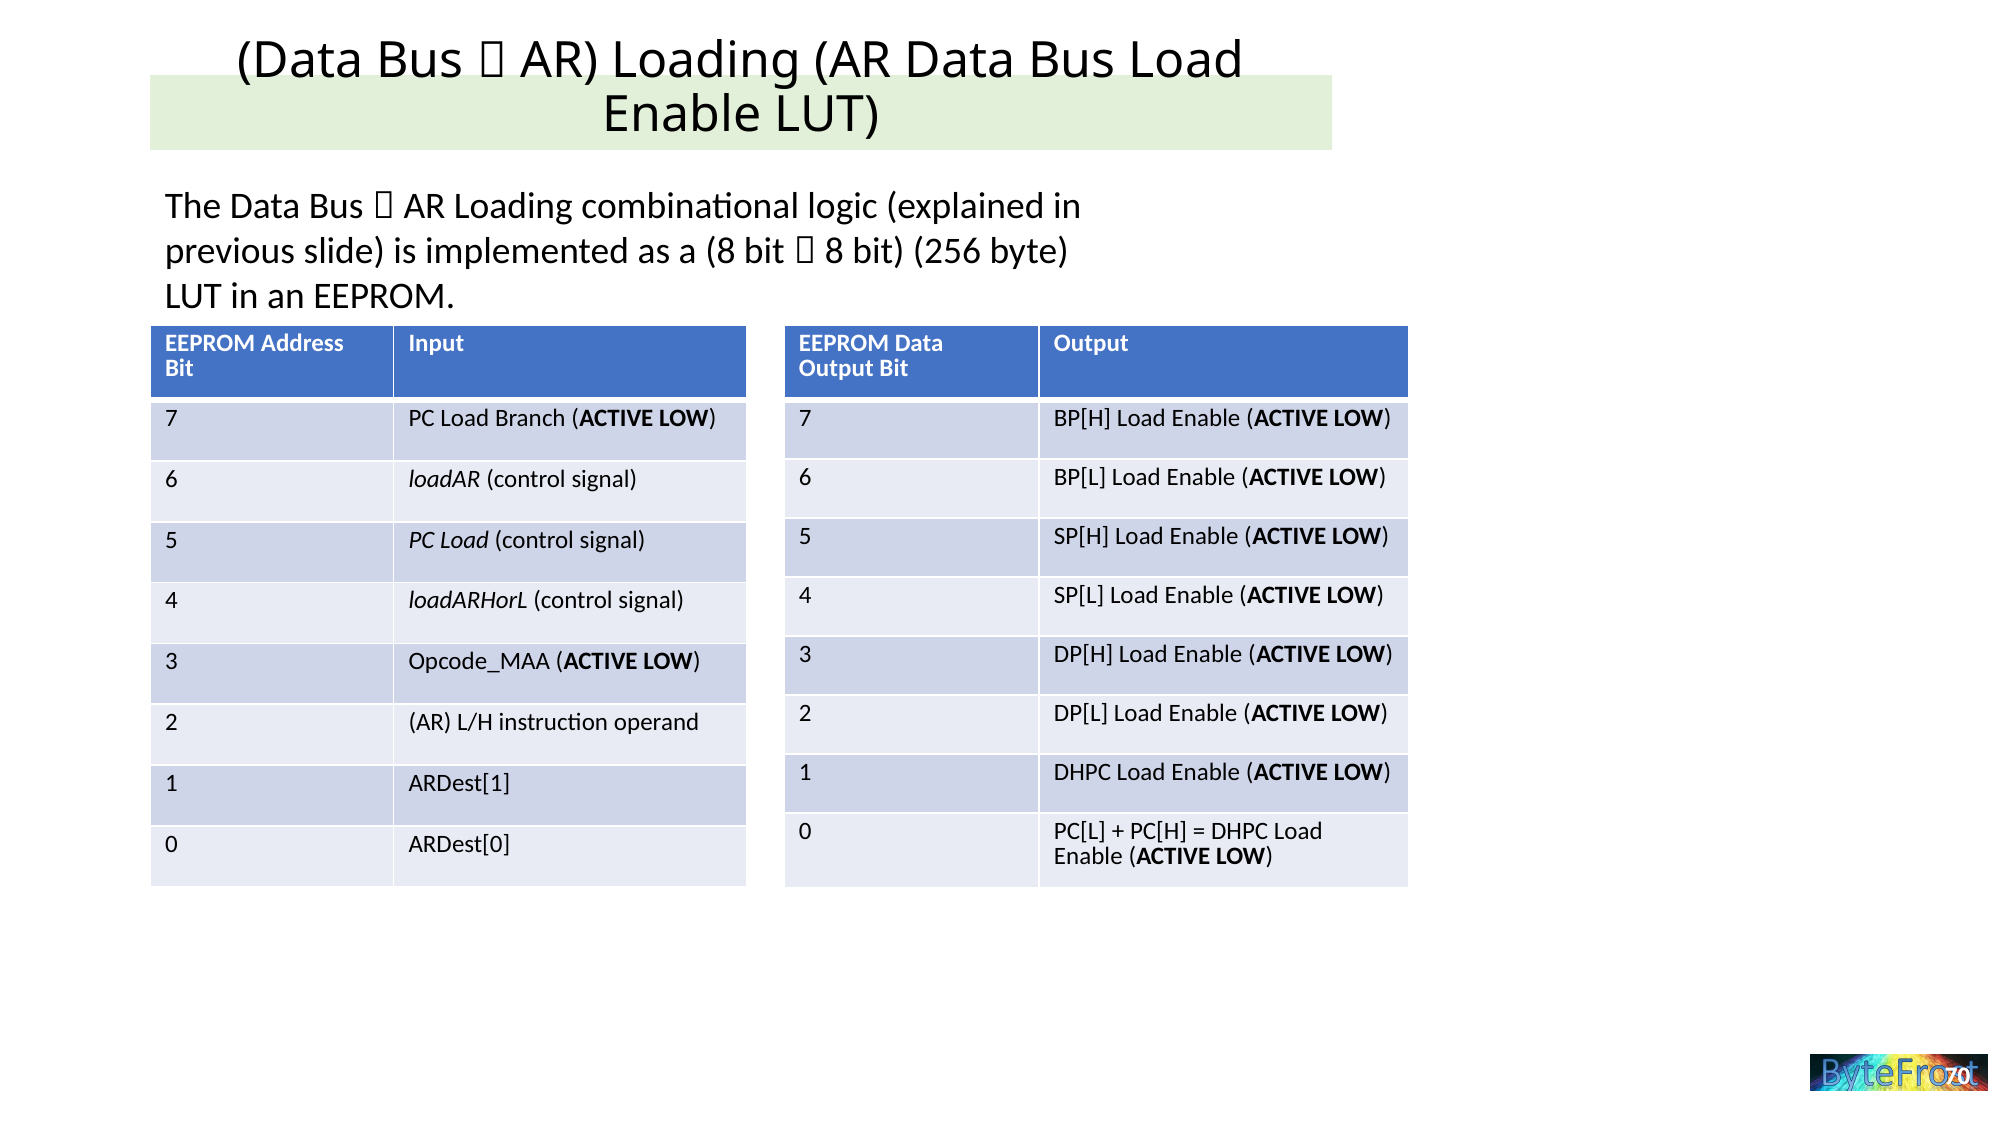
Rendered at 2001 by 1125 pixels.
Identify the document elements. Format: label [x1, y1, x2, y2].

table_cell [1040, 755, 1408, 812]
table_cell [394, 403, 746, 460]
table_cell [394, 644, 746, 703]
text_box [150, 173, 1107, 324]
title [150, 75, 1333, 150]
table_cell [151, 827, 393, 886]
table_header [1040, 326, 1408, 397]
table_cell [1040, 814, 1408, 887]
table_cell [785, 637, 1038, 694]
table_cell [394, 583, 746, 643]
table_cell [785, 814, 1038, 887]
table_cell [1040, 578, 1408, 635]
table_cell [785, 578, 1038, 635]
table_cell [151, 705, 393, 764]
table_cell [151, 766, 393, 825]
picture [1810, 1054, 1988, 1091]
table_cell [394, 766, 746, 825]
table_cell [785, 403, 1038, 458]
table_header [151, 326, 393, 397]
table_cell [151, 523, 393, 582]
table_cell [1040, 696, 1408, 753]
table_cell [1040, 460, 1408, 517]
table_cell [785, 696, 1038, 753]
table_cell [394, 523, 746, 582]
table_cell [785, 460, 1038, 517]
table_cell [151, 462, 393, 521]
table_cell [1040, 403, 1408, 458]
table_cell [151, 583, 393, 643]
table_cell [394, 827, 746, 886]
table_cell [785, 519, 1038, 576]
table_header [394, 326, 746, 397]
table_cell [394, 705, 746, 764]
table_header [785, 326, 1038, 397]
table_cell [785, 755, 1038, 812]
table_cell [394, 462, 746, 521]
table_cell [151, 644, 393, 703]
table_cell [1040, 519, 1408, 576]
table_cell [151, 403, 393, 460]
table_cell [1040, 637, 1408, 694]
